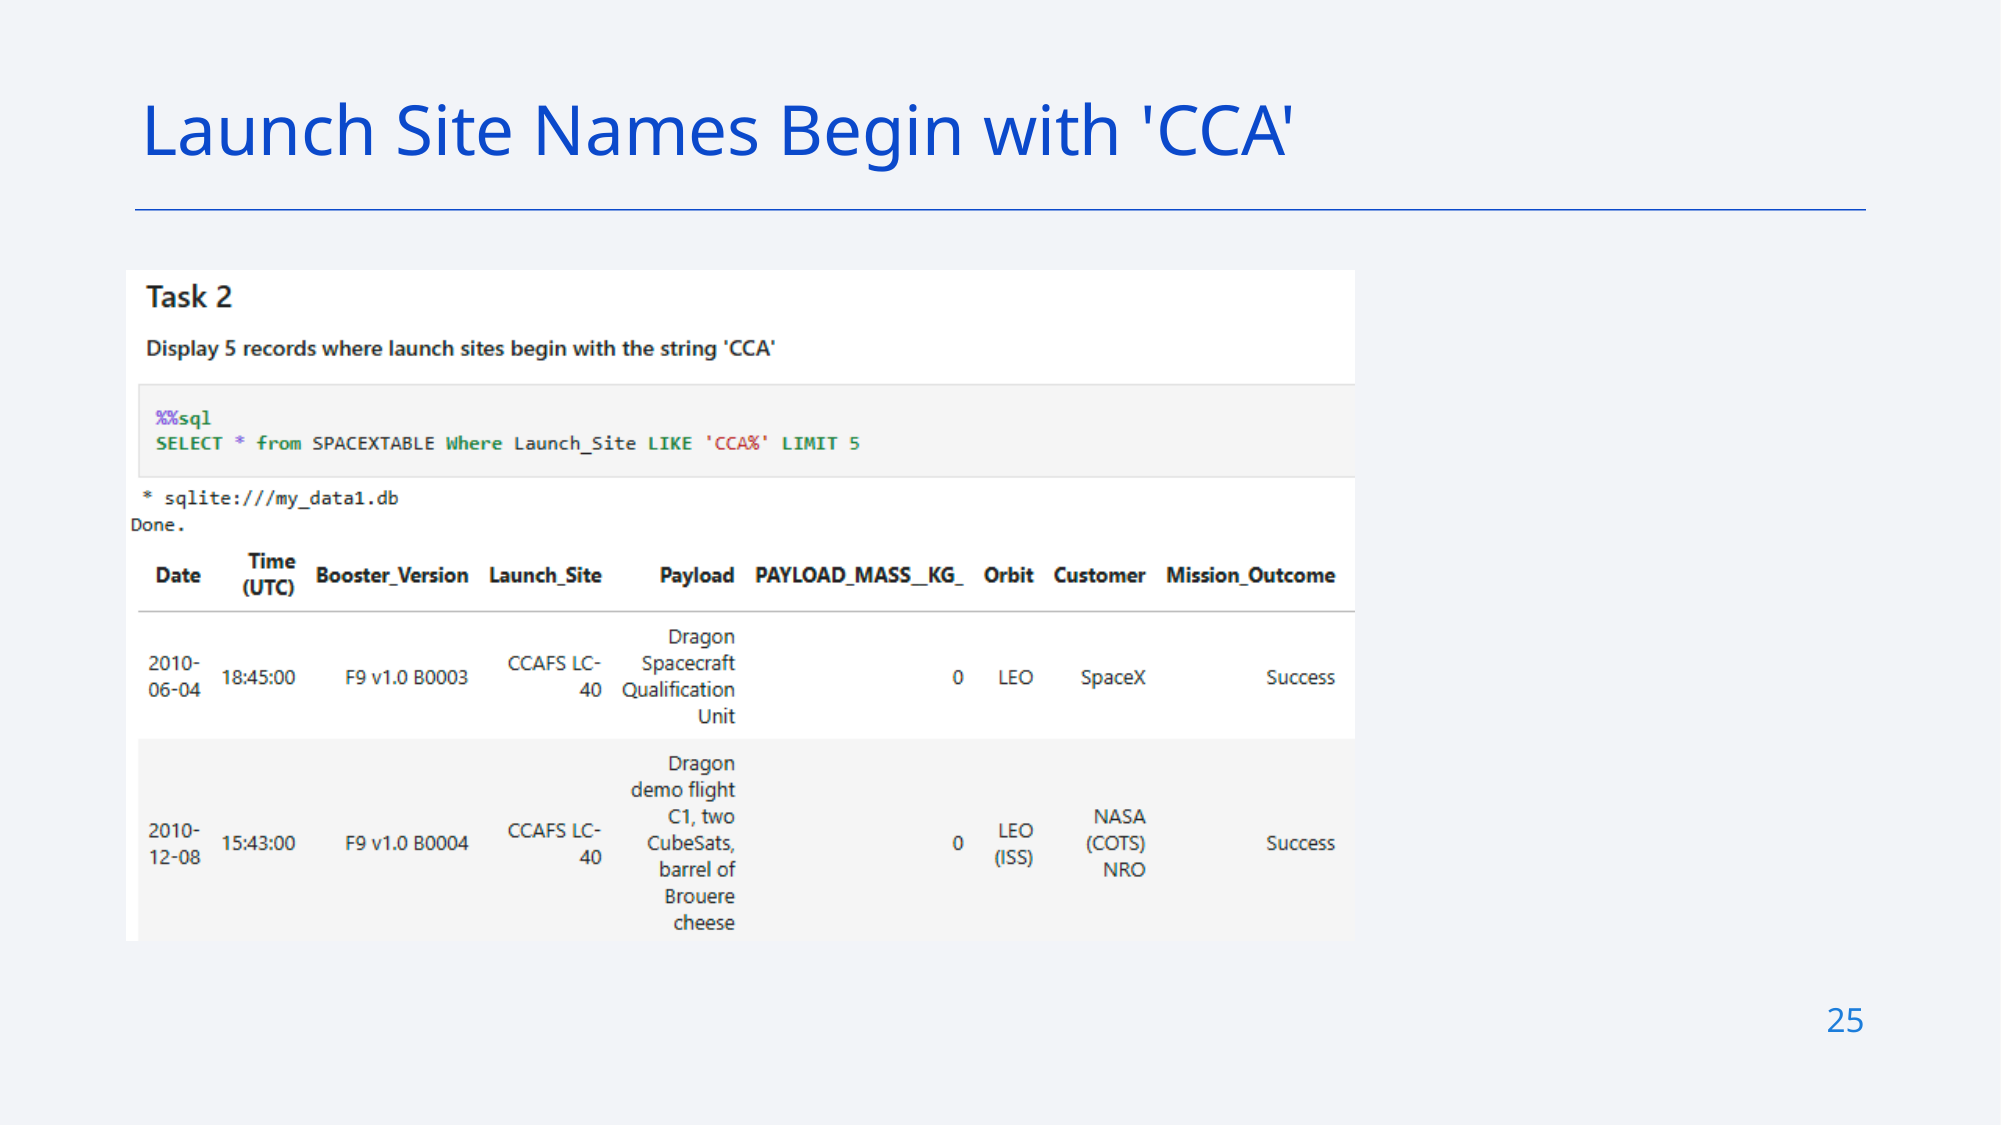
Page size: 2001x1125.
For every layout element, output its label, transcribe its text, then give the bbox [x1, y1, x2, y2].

text_box Launch Site Names Begin with 'CCA' [126, 88, 1852, 179]
picture [0, 0, 2001, 1125]
slide_number 25 [1429, 988, 1880, 1055]
